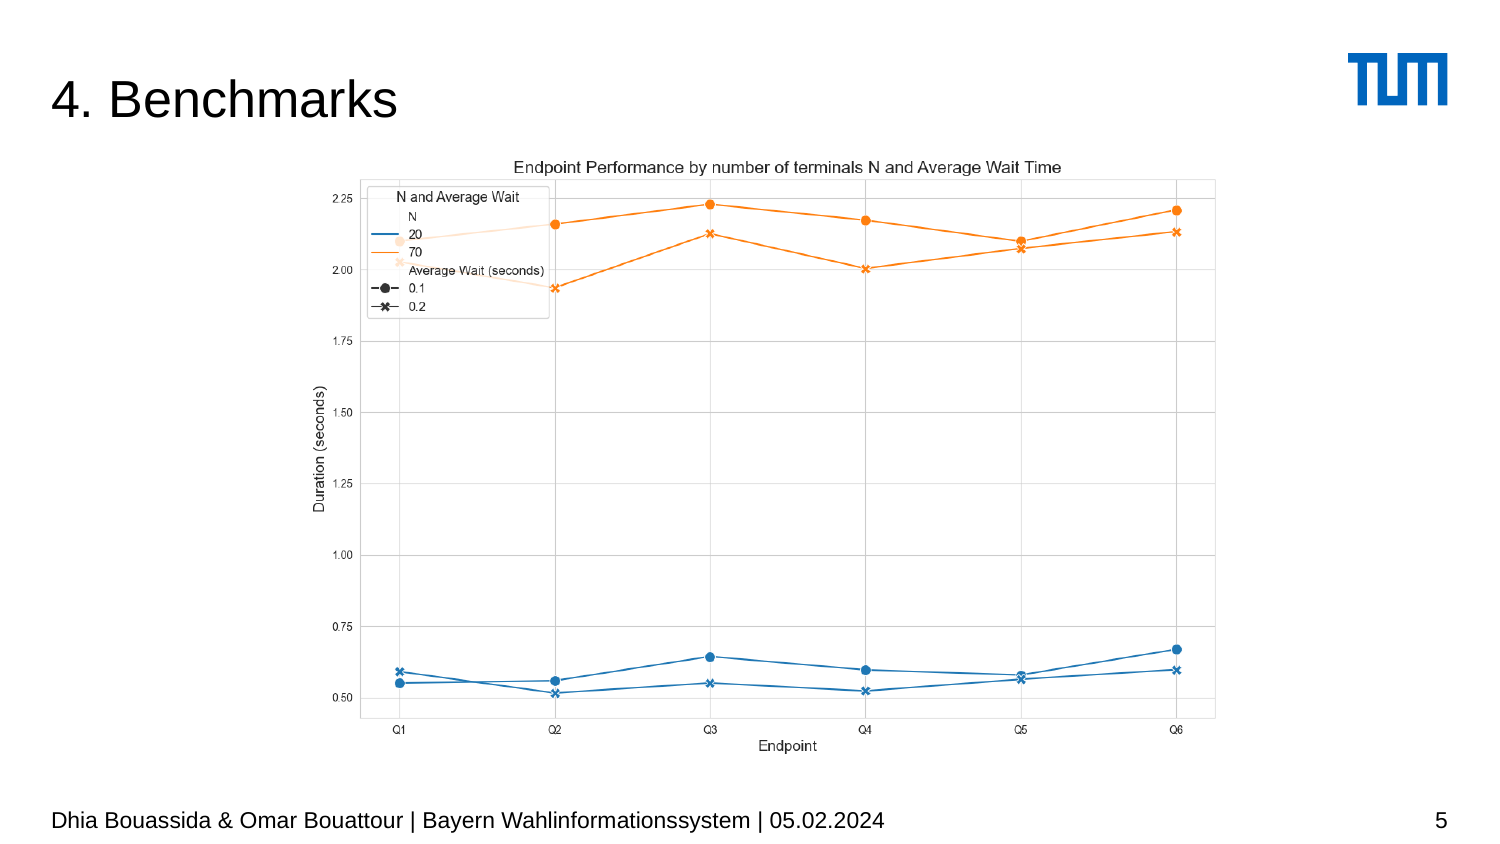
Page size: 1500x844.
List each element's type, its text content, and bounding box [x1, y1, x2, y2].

title 4. Benchmarks [50, 60, 1448, 124]
picture [302, 149, 1226, 765]
slide_number 5 [1112, 796, 1448, 842]
footer Dhia Bouassida & Omar Bouattour | Bayern Wahlinformationssystem | 05.02.2024 [51, 796, 1112, 842]
